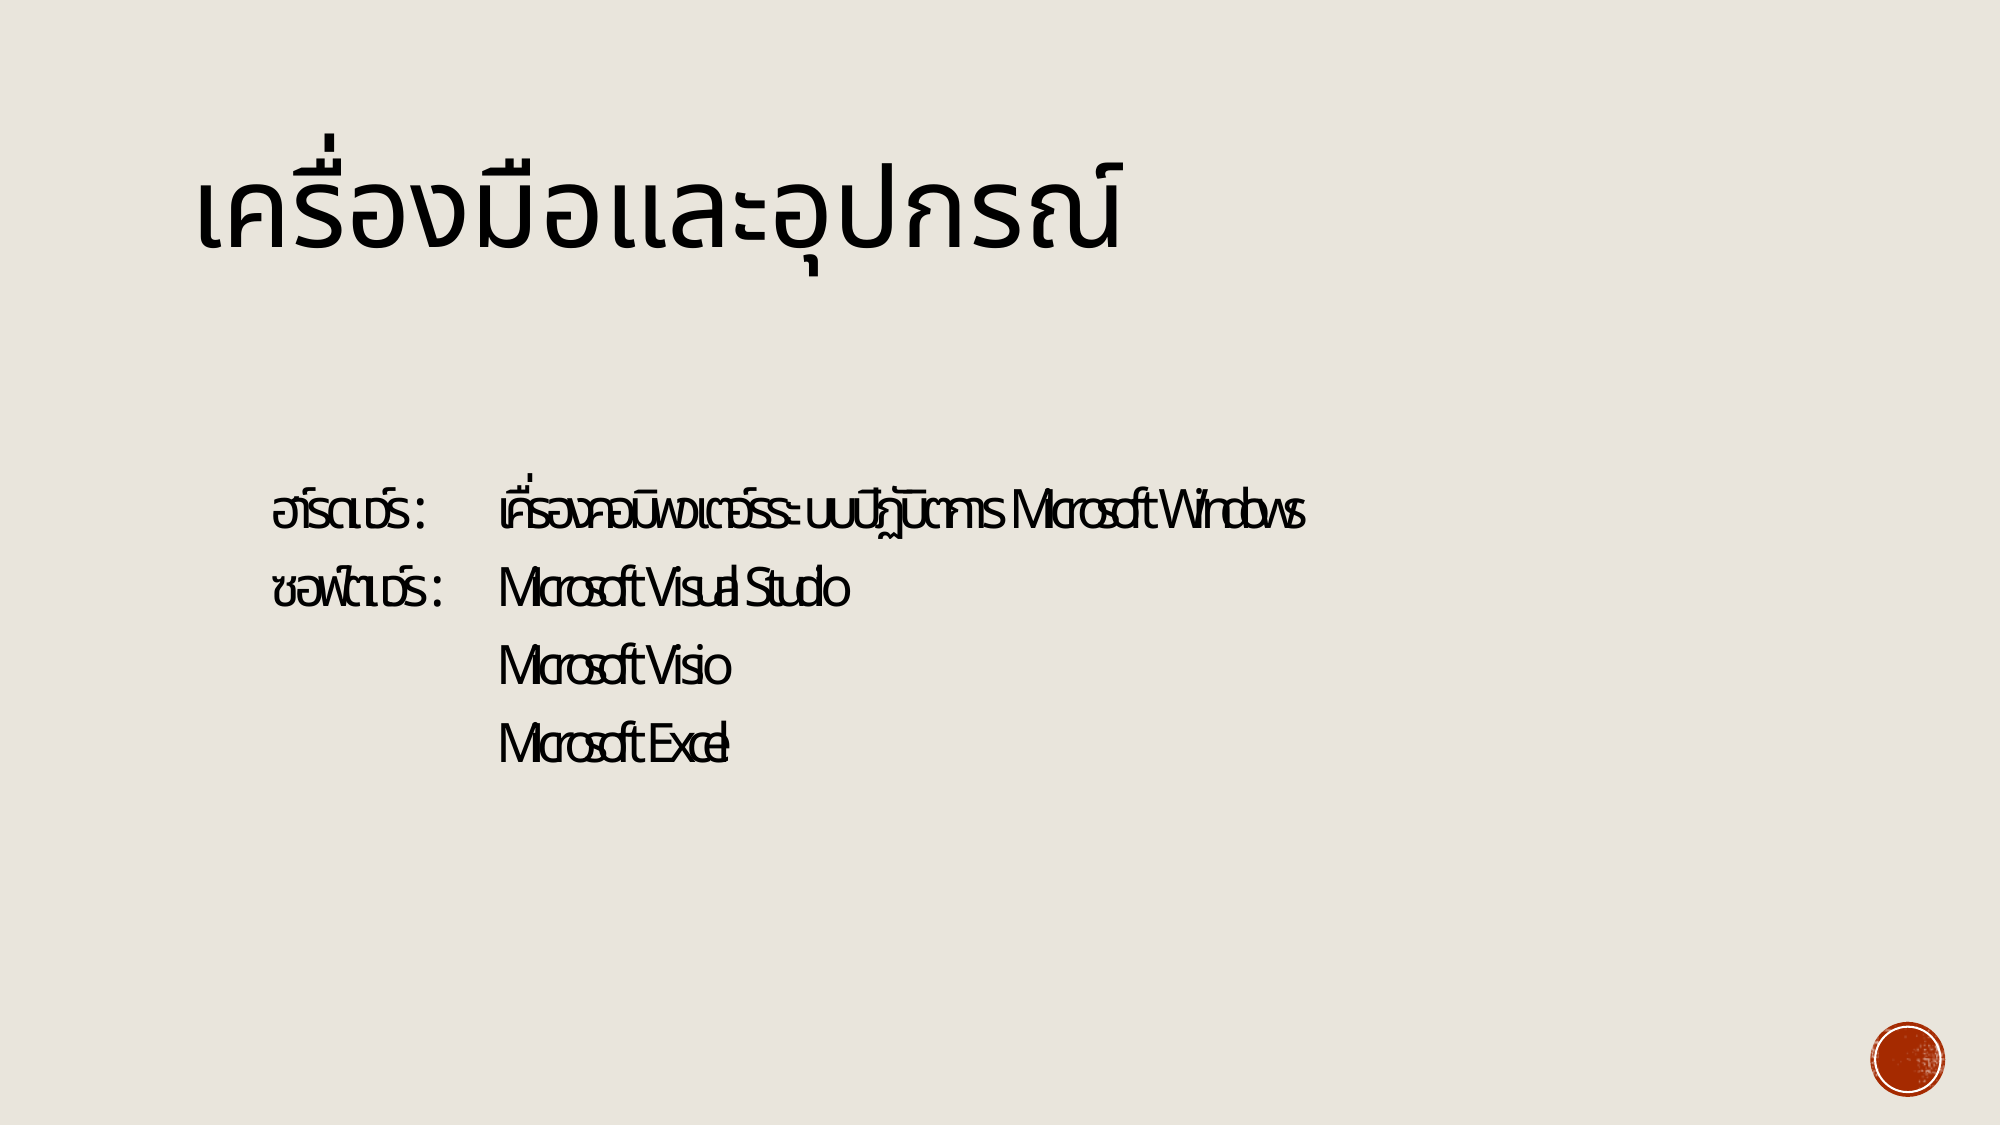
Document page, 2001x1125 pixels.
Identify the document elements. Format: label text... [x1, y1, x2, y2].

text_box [269, 470, 1360, 777]
title เครื่องมือและอุปกรณ์ [175, 79, 1826, 344]
